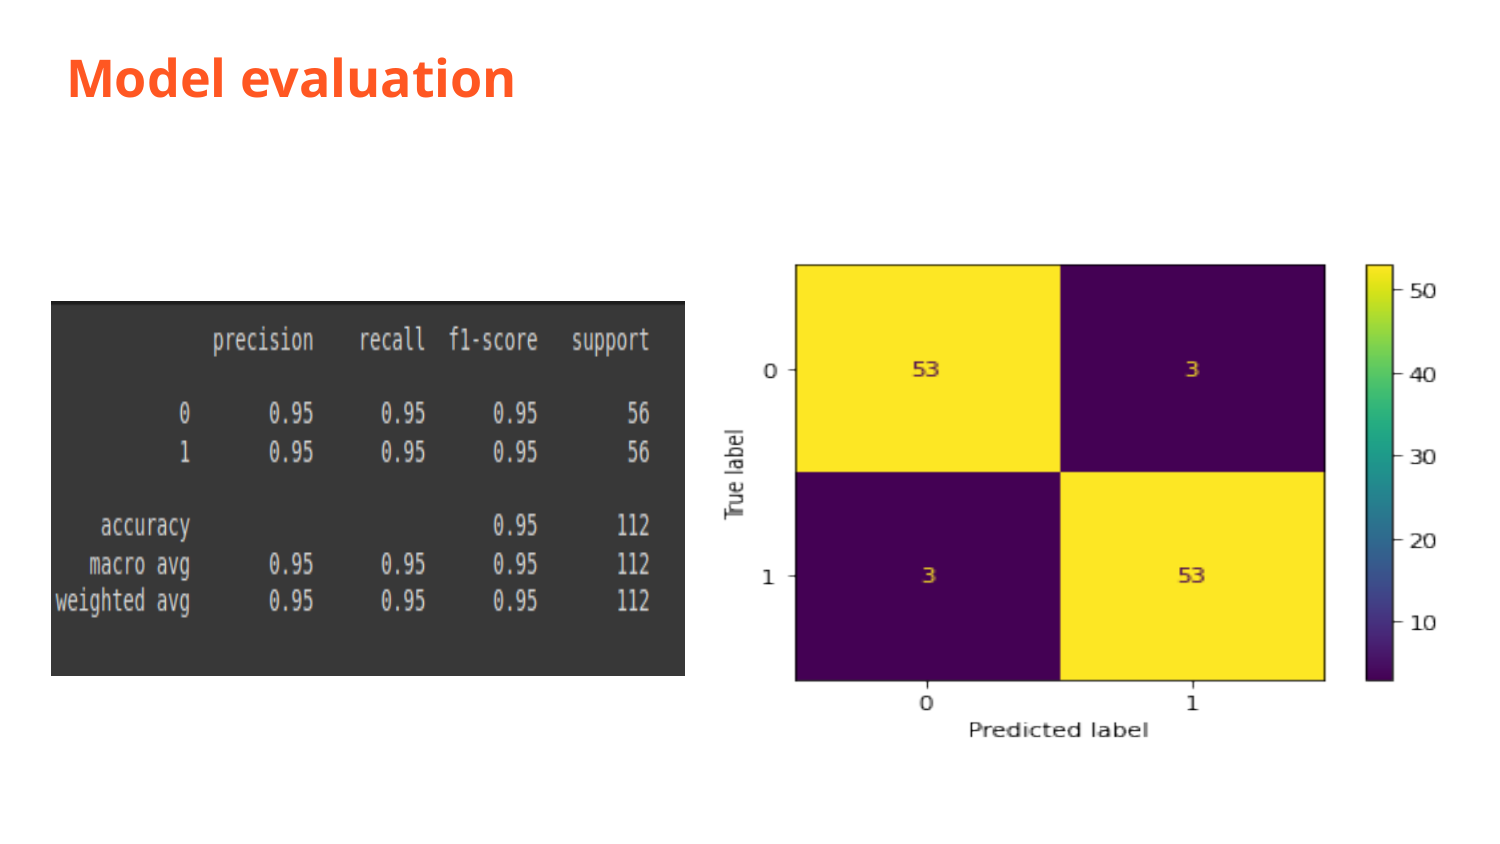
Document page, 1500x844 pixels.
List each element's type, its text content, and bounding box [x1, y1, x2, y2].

picture [709, 253, 1457, 753]
picture [50, 300, 686, 676]
title Model evaluation [51, 30, 774, 110]
